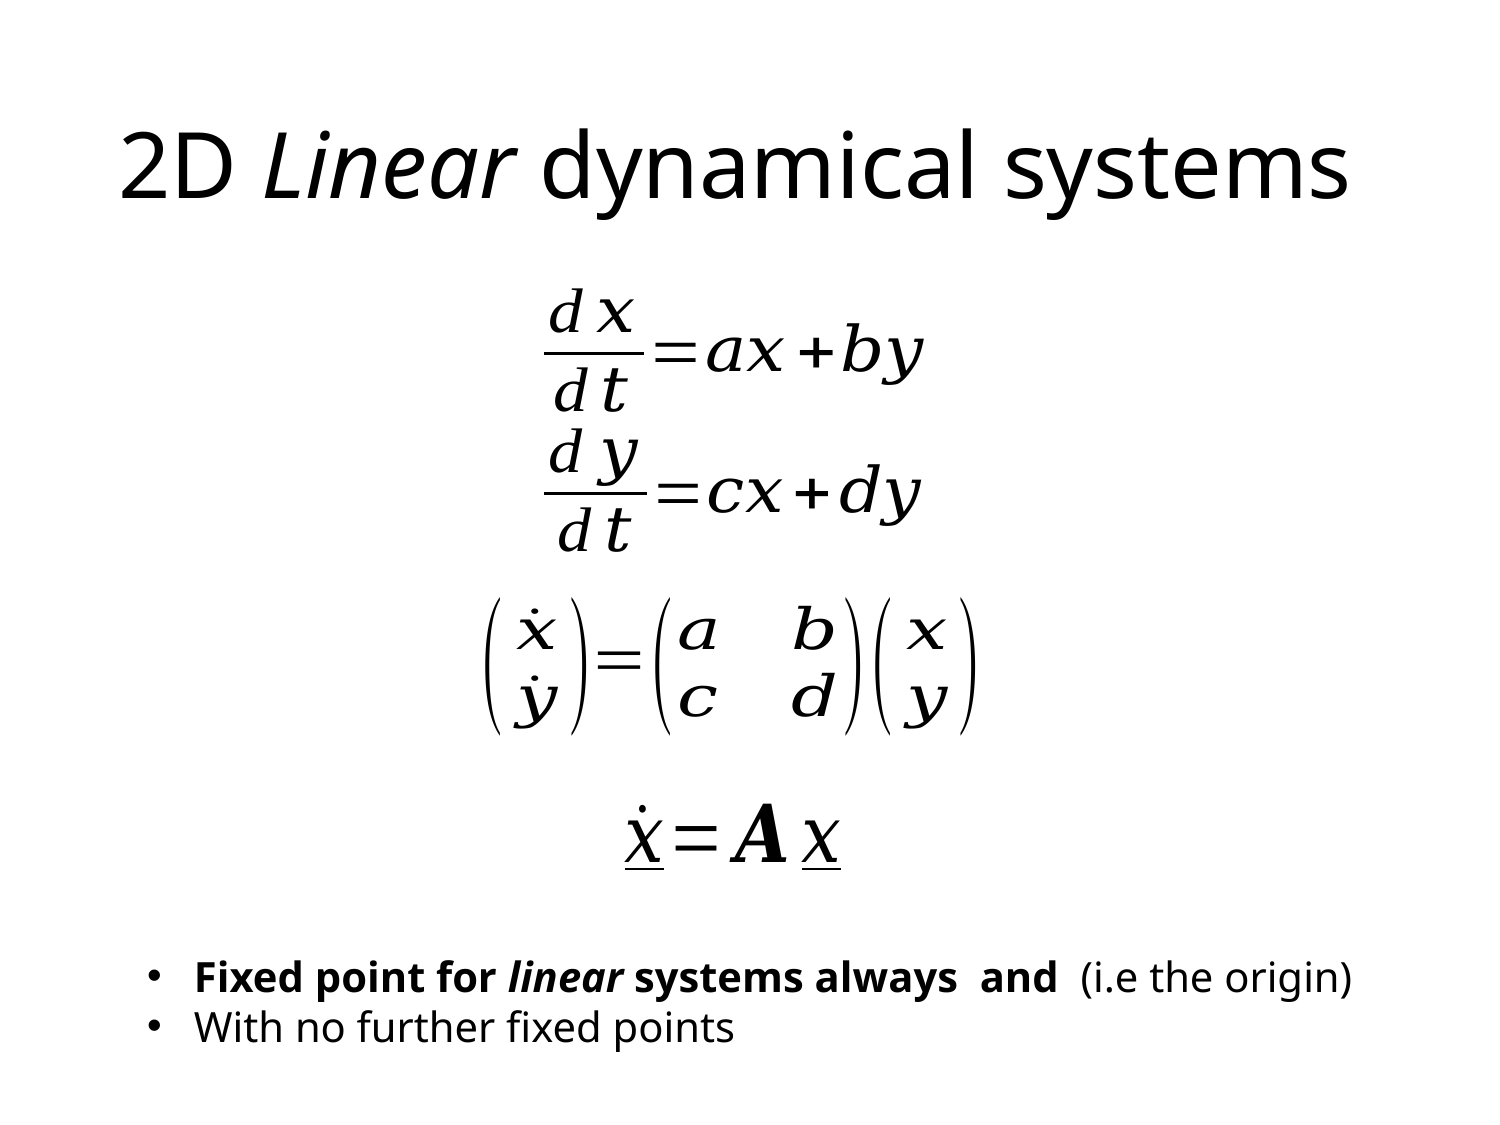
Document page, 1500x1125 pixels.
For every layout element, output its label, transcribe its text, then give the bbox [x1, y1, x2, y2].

title 2D Linear dynamical systems [103, 59, 1397, 278]
